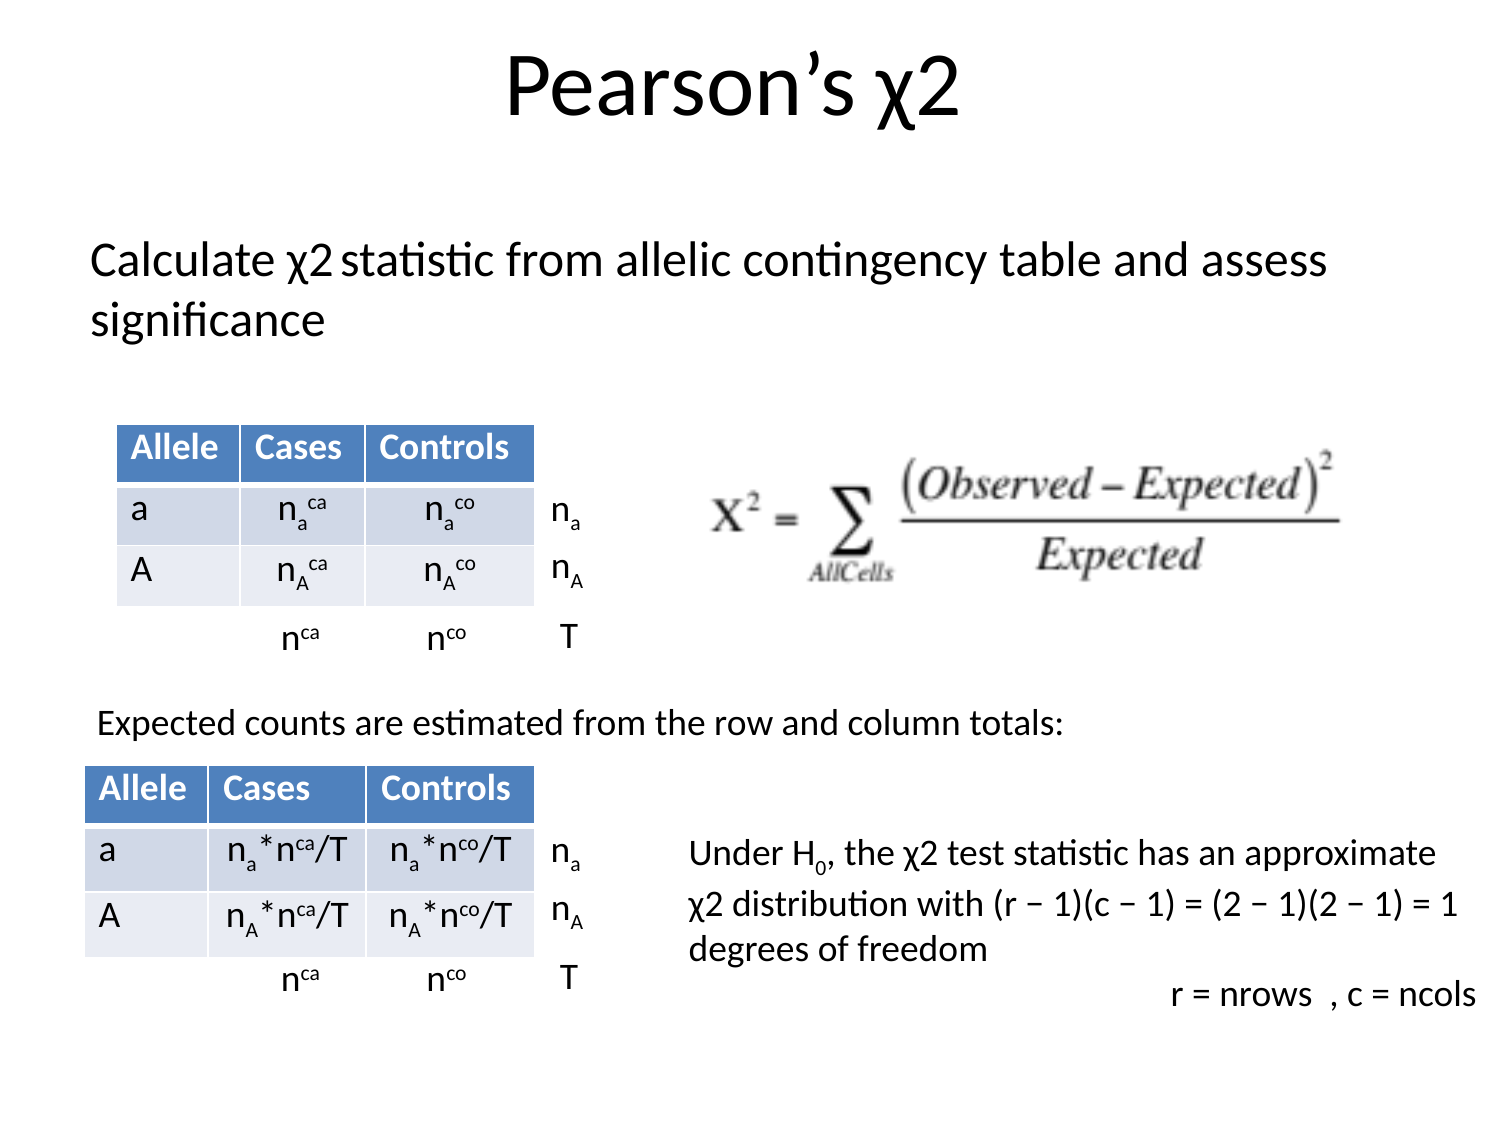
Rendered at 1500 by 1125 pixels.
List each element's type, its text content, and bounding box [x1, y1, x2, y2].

table_header Allele [117, 425, 239, 482]
table_cell nAco [366, 546, 534, 606]
table_header Cases [241, 425, 364, 482]
title Pearson’s χ2 [75, 0, 1425, 173]
table_cell naco [366, 488, 534, 545]
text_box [705, 441, 1344, 586]
text_box nA [536, 533, 599, 600]
text_box Expected counts are estimated from the row and column totals: [82, 690, 1081, 796]
text_box nco [411, 605, 482, 666]
table_cell a [85, 829, 207, 891]
text_box T [544, 944, 593, 1005]
table_cell A [85, 893, 207, 957]
text_box na [535, 476, 596, 543]
table_cell na*nca/T [209, 829, 365, 891]
text_box Under H0, the χ2 test statistic has an approximate χ2 distribution with (r − 1)(c − 1) = (2 − 1)(2 − 1) = 1 degrees of freedom r = nrows , c = ncols [673, 820, 1492, 1022]
table_header Controls [367, 766, 534, 823]
text_box nca [266, 605, 336, 666]
table_cell nA*nca/T [209, 893, 365, 957]
table_header Cases [209, 766, 365, 823]
table_cell na*nco/T [367, 829, 534, 891]
text_box nco [411, 946, 482, 1007]
text_box nA [536, 875, 599, 941]
table_cell a [117, 488, 239, 545]
text_box T [544, 603, 593, 664]
list Calculate χ2 statistic from allelic contingency table and assess significance [75, 219, 1425, 355]
table_header Controls [366, 425, 534, 482]
text_box nca [266, 946, 336, 1007]
table_cell A [117, 546, 239, 606]
table_cell nA*nco/T [367, 893, 534, 957]
text_box na [535, 817, 596, 884]
table_cell naca [241, 488, 364, 545]
table_header Allele [85, 766, 207, 823]
table_cell nAca [241, 546, 364, 606]
